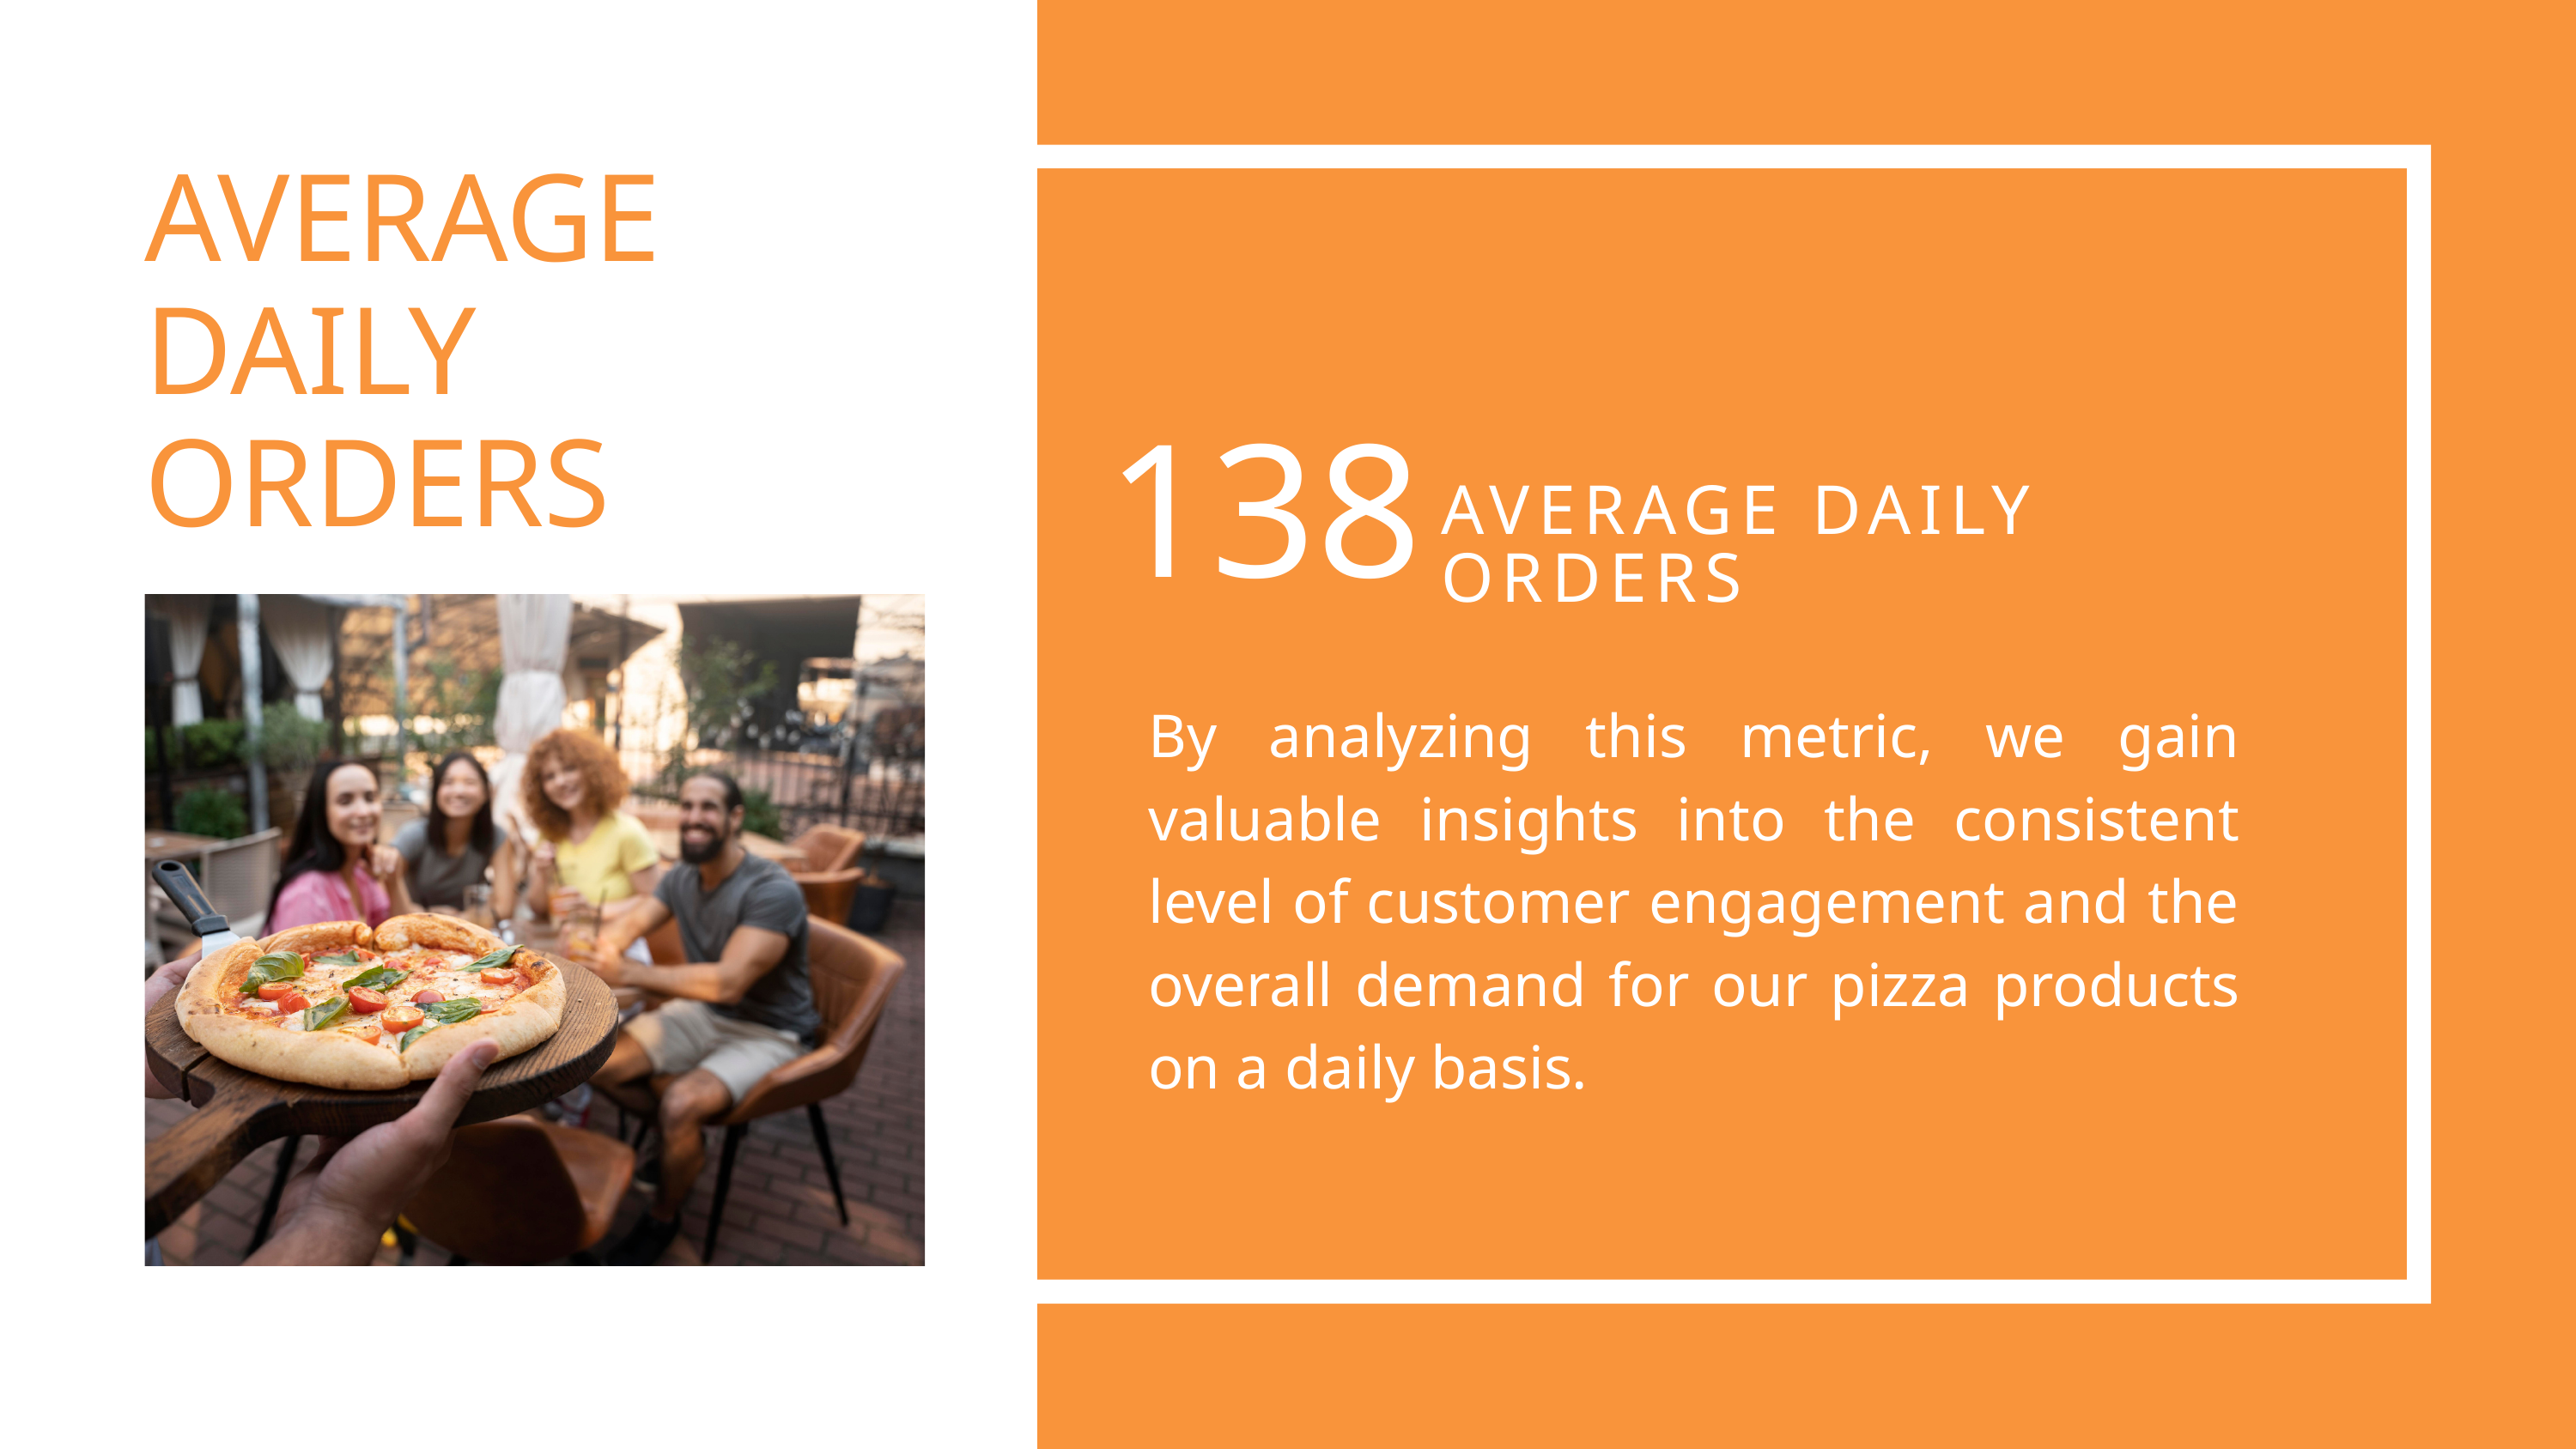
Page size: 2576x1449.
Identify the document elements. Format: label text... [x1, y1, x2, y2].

text_box [0, 0, 1037, 1449]
text_box AVERAGE DAILY ORDERS [144, 153, 806, 552]
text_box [957, 144, 2432, 1304]
text_box [144, 594, 926, 1266]
